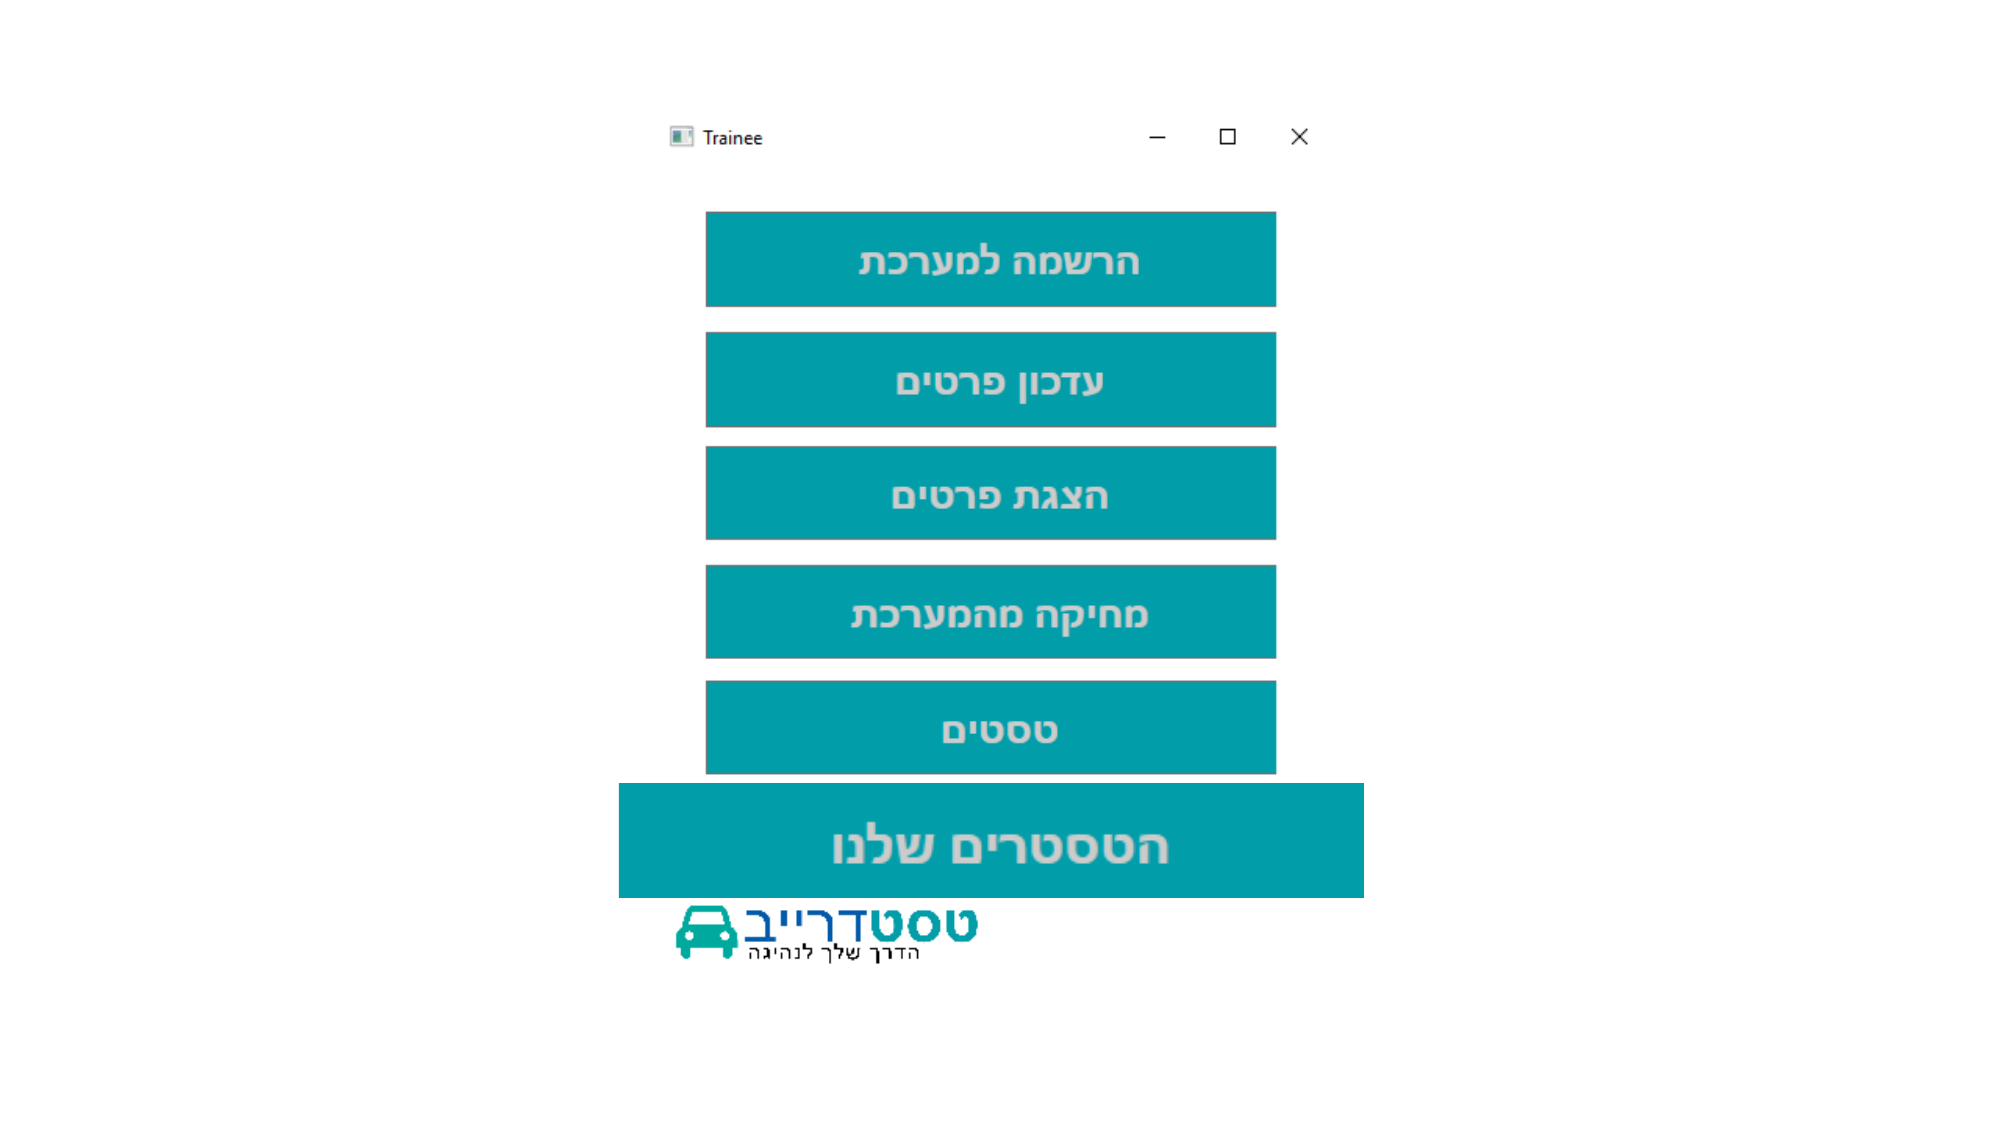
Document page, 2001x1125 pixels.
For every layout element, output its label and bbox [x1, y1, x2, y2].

picture [618, 115, 1364, 971]
